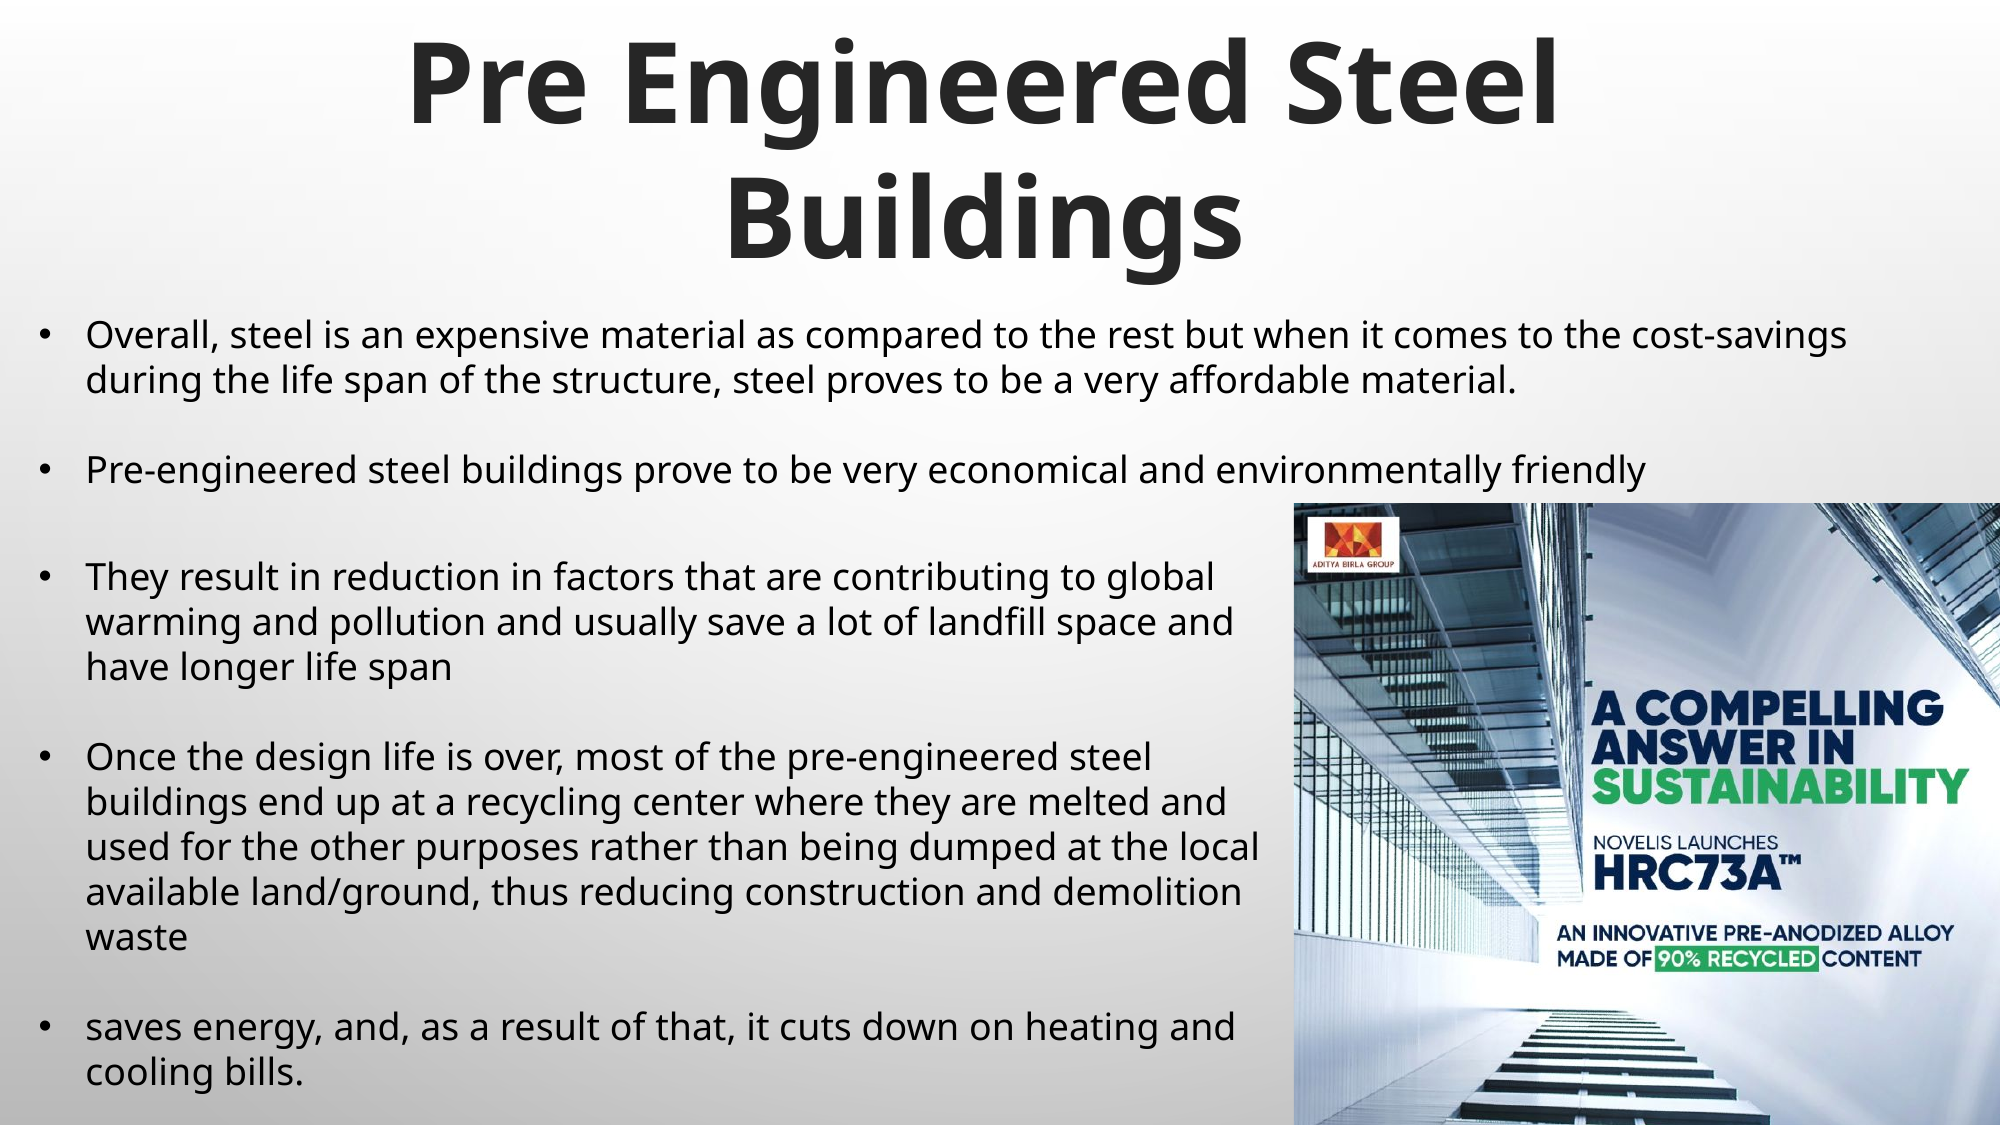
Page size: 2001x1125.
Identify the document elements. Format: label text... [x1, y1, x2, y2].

picture [0, 0, 2000, 1125]
text_box Pre Engineered Steel Buildings [191, 3, 1776, 289]
text_box They result in reduction in factors that are contributing to global warming and pollution and usually save a lot of landfill space and have longer life span Once the design life is over, most of the pre-engineered steel buildings end up at a recycling center where they are melted and used for the other purposes rather than being dumped at the local available land/ground, thus reducing construction and demolition waste saves energy, and, as a result of that, it cuts down on heating and cooling bills. [23, 545, 1281, 1101]
text_box Overall, steel is an expensive material as compared to the rest but when it comes to the cost-savings during the life span of the structure, steel proves to be a very affordable material. Pre-engineered steel buildings prove to be very economical and environmentally friendly [23, 303, 1943, 543]
